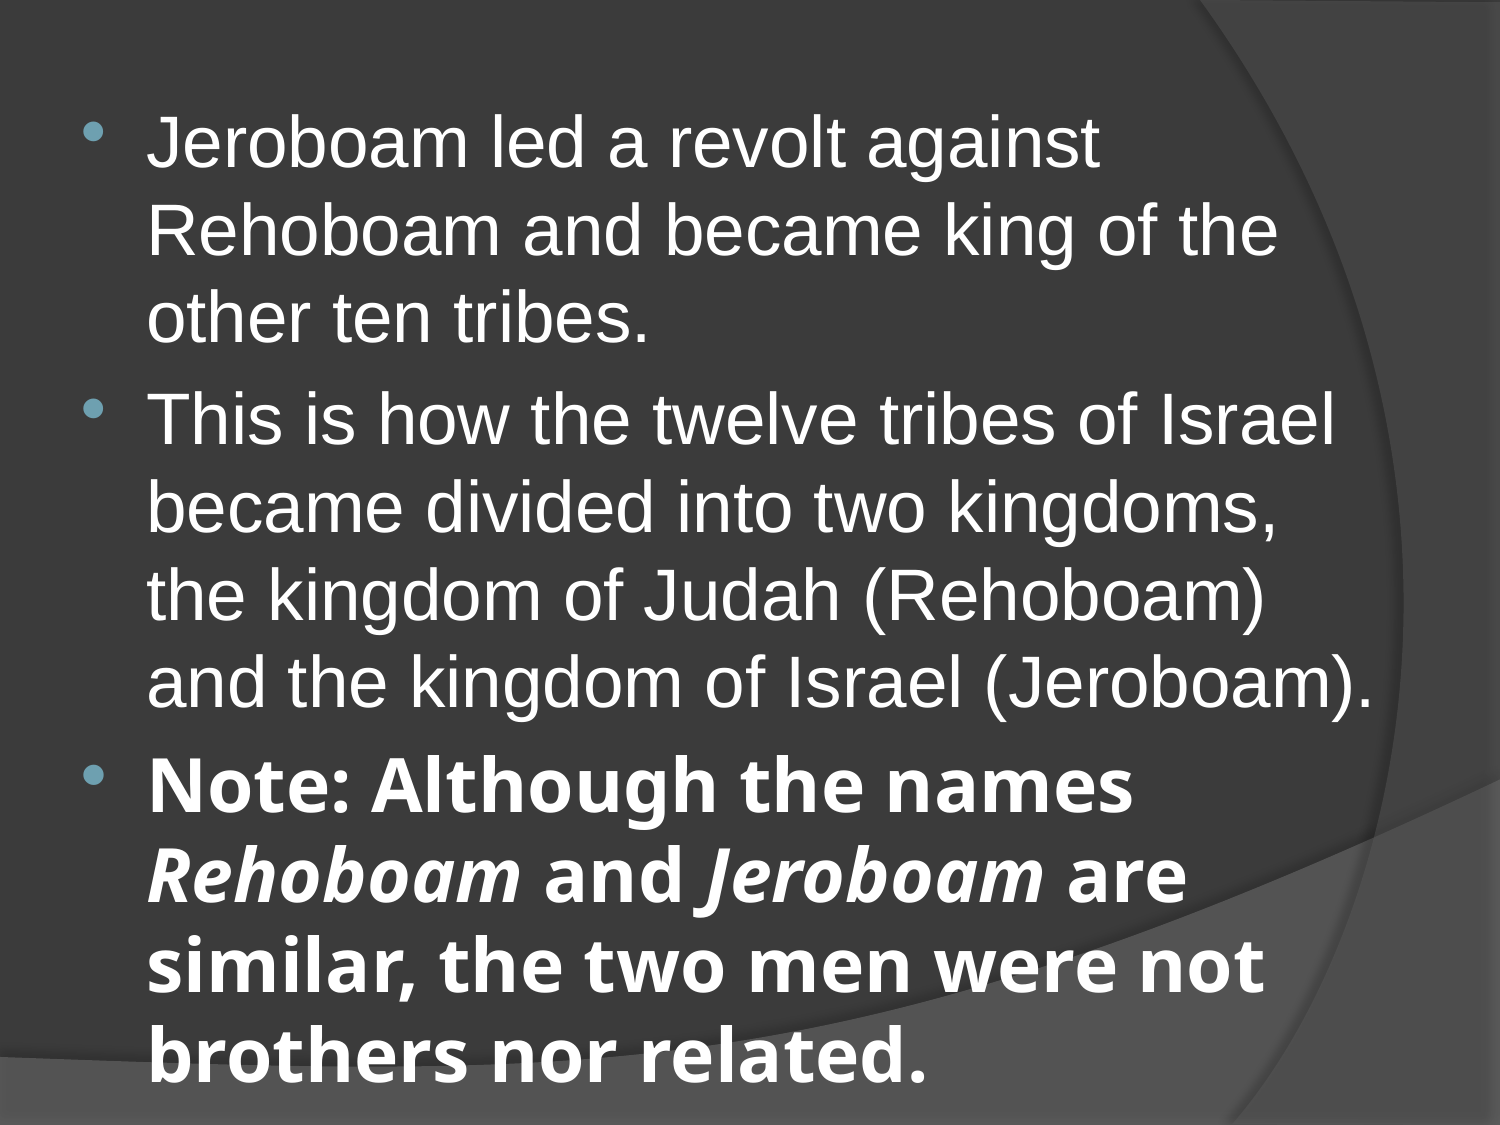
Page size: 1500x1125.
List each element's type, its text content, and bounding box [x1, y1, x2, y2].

list Jeroboam led a revolt against Rehoboam and became king of the other ten tribes. This is how the twelve tribes of Israel became divided into two kingdoms, the kingdom of Judah (Rehoboam) and the kingdom of Israel (Jeroboam). Note: Although the names Rehoboam and Jeroboam are similar, the two men were not brothers nor related. [62, 87, 1413, 1005]
